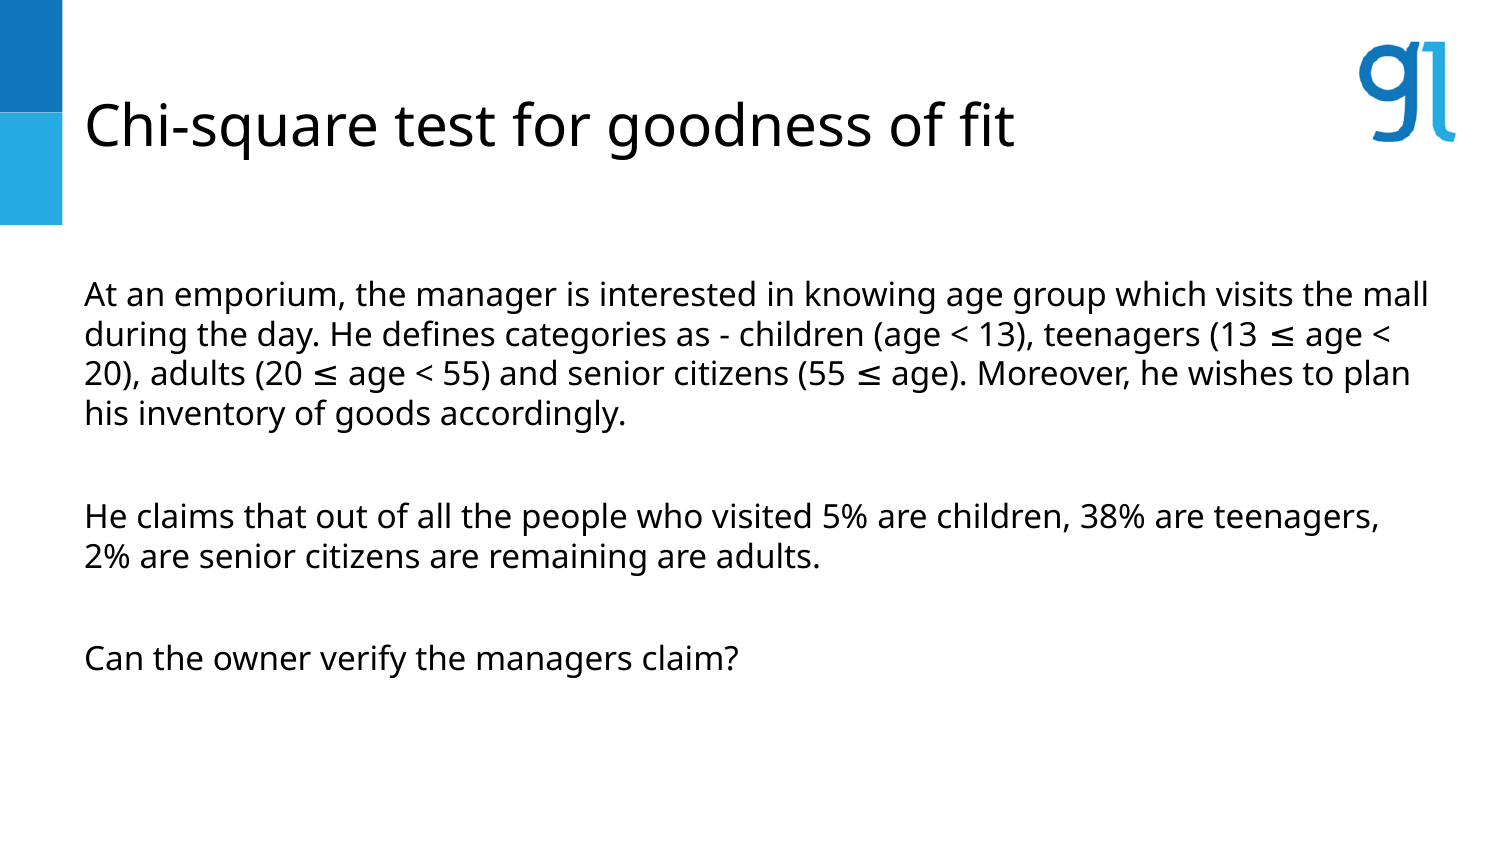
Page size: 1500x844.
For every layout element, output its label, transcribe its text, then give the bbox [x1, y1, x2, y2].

title Chi-square test for goodness of fit [69, 72, 1409, 167]
picture [1331, 17, 1482, 167]
text_box At an emporium, the manager is interested in knowing age group which visits the mall during the day. He defines categories as - children (age < 13), teenagers (13 ≤ age < 20), adults (20 ≤ age < 55) and senior citizens (55 ≤ age). Moreover, he wishes to plan his inventory of goods accordingly. He claims that out of all the people who visited 5% are children, 38% are teenagers, 2% are senior citizens are remaining are adults. Can the owner verify the managers claim? [69, 257, 1448, 710]
